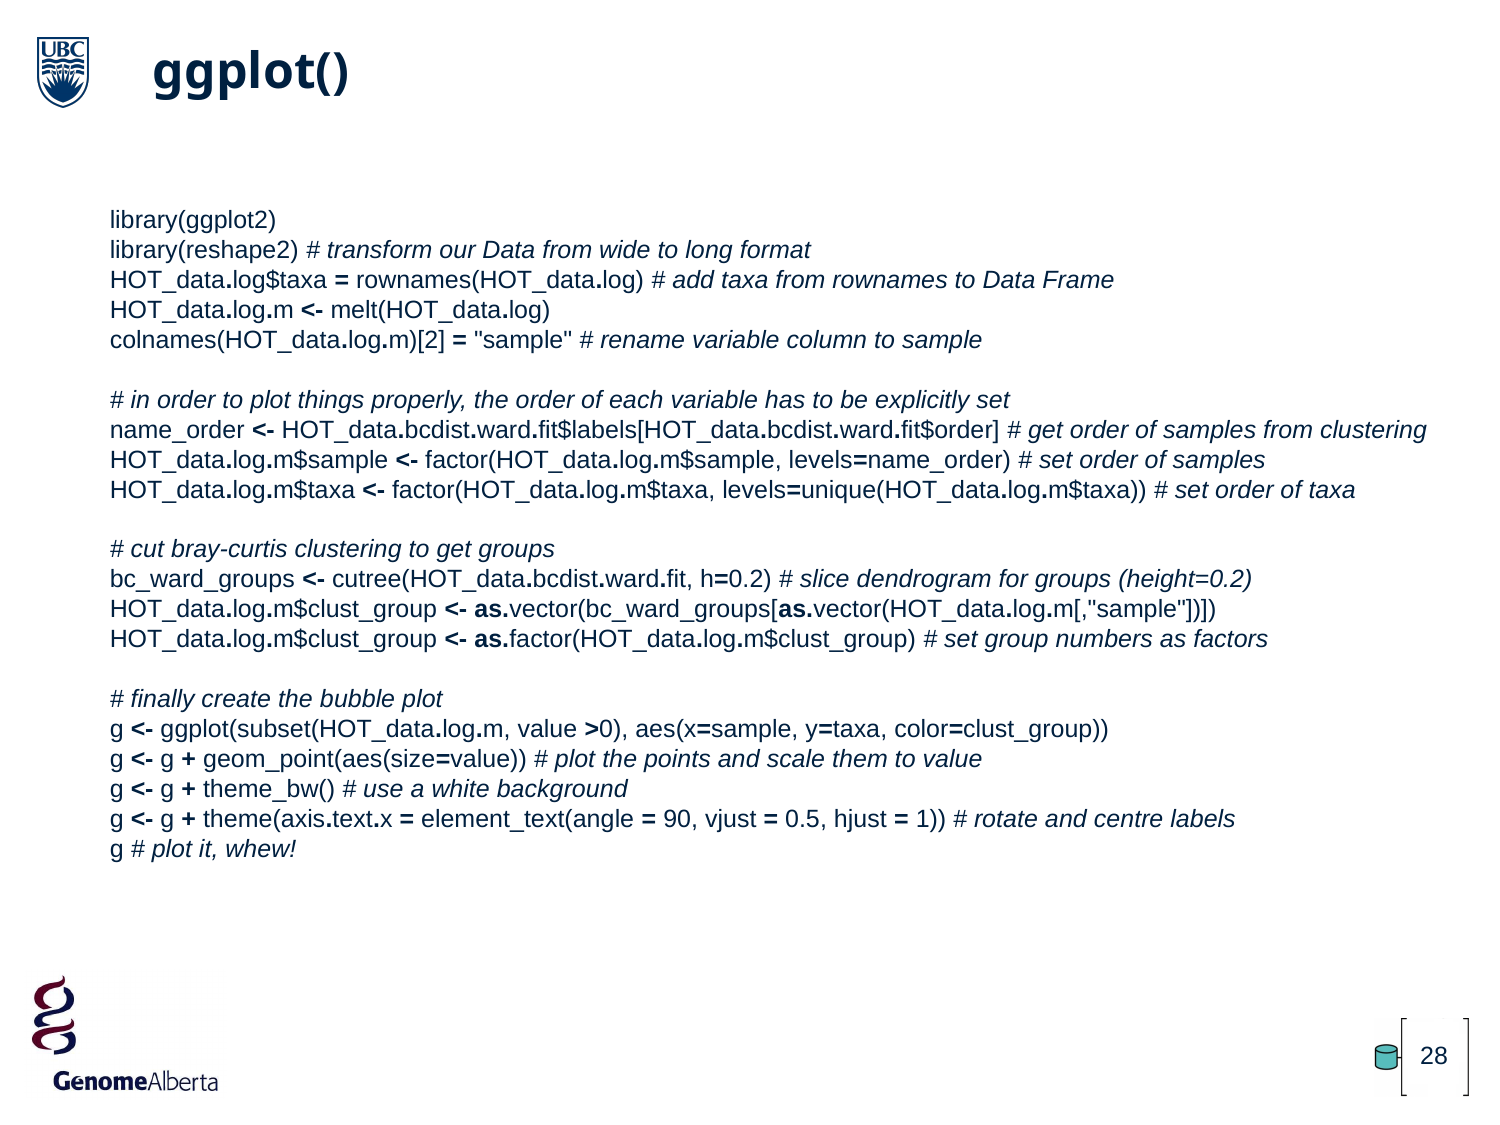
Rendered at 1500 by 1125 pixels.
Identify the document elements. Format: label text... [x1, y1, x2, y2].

picture [37, 37, 89, 108]
list ggplot() [138, 30, 1379, 121]
picture [21, 966, 229, 1103]
text_box library(ggplot2) library(reshape2) # transform our Data from wide to long format HOT_data.log$taxa = rownames(HOT_data.log) # add taxa from rownames to Data Frame HOT_data.log.m <- melt(HOT_data.log) colnames(HOT_data.log.m)[2] = "sample" # rename variable column to sample # in order to plot things properly, the order of each variable has to be explicitly set name_order <- HOT_data.bcdist.ward.fit$labels[HOT_data.bcdist.ward.fit$order] # get order of samples from clustering HOT_data.log.m$sample <- factor(HOT_data.log.m$sample, levels=name_order) # set order of samples HOT_data.log.m$taxa <- factor(HOT_data.log.m$taxa, levels=unique(HOT_data.log.m$taxa)) # set order of taxa # cut bray-curtis clustering to get groups bc_ward_groups <- cutree(HOT_data.bcdist.ward.fit, h=0.2) # slice dendrogram for groups (height=0.2) HOT_data.log.m$clust_group <- as.vector(bc_ward_groups[as.vector(HOT_data.log.m[,"sample"])]) HOT_data.log.m$clust_group <- as.factor(HOT_data.log.m$clust_group) # set group numbers as factors # finally create the bubble plot g <- ggplot(subset(HOT_data.log.m, value >0), aes(x=sample, y=taxa, color=clust_group)) g <- g + geom_point(aes(size=value)) # plot the points and scale them to value g <- g + theme_bw() # use a white background g <- g + theme(axis.text.x = element_text(angle = 90, vjust = 0.5, hjust = 1)) # rotate and centre labels g # plot it, whew! [95, 196, 1443, 870]
picture [1374, 1018, 1469, 1097]
slide_number 28 [1399, 1018, 1469, 1091]
